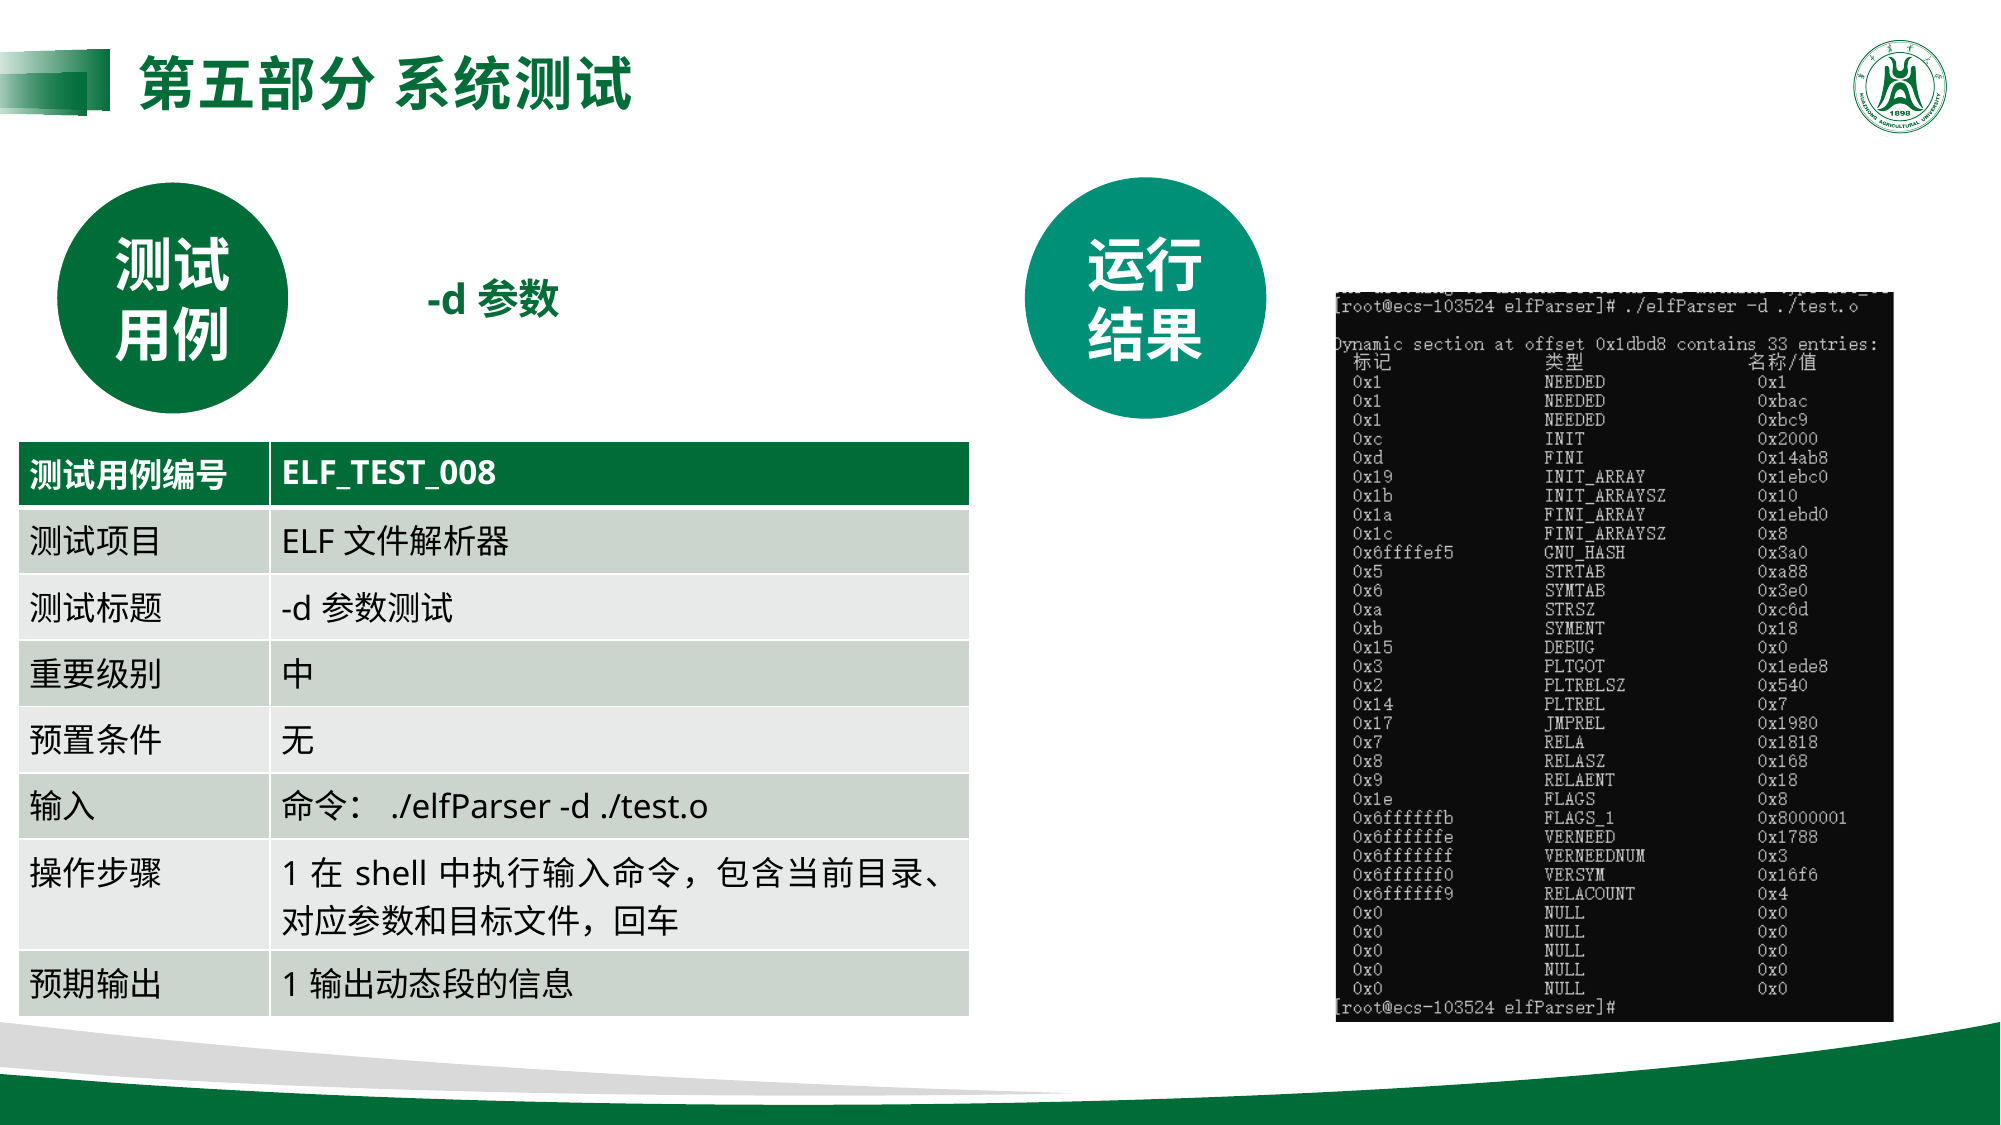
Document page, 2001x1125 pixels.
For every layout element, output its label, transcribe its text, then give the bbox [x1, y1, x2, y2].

table_header ELF_TEST_008 [271, 442, 969, 505]
table_cell 无 [271, 707, 969, 772]
table_cell 测试项目 [19, 510, 269, 573]
table_cell -d参数测试 [271, 575, 969, 639]
table_cell 预期输出 [19, 951, 269, 1016]
slide_number [1531, 1062, 1981, 1122]
picture [1847, 33, 1952, 137]
table_header 测试用例编号 [19, 442, 269, 505]
table_cell ELF文件解析器 [271, 510, 969, 573]
table_cell 命令：./elfParser -d ./test.o [271, 774, 969, 838]
table_cell 重要级别 [19, 641, 269, 706]
table_cell 输入 [19, 774, 269, 838]
text_box 测试用例 [52, 177, 294, 419]
table_cell 测试标题 [19, 575, 269, 639]
table_cell 1在shell中执行输入命令，包含当前目录、对应参数和目标文件，回车 [271, 840, 969, 949]
table_cell 操作步骤 [19, 840, 269, 949]
table_cell 中 [271, 641, 969, 706]
table_cell 1输出动态段的信息 [271, 951, 969, 1016]
text_box -d参数 [335, 265, 653, 330]
picture [1335, 292, 1894, 1022]
text_box 运行结果 [1024, 177, 1267, 419]
text_box 第五部分 系统测试 [122, 39, 787, 125]
table_cell 预置条件 [19, 707, 269, 772]
